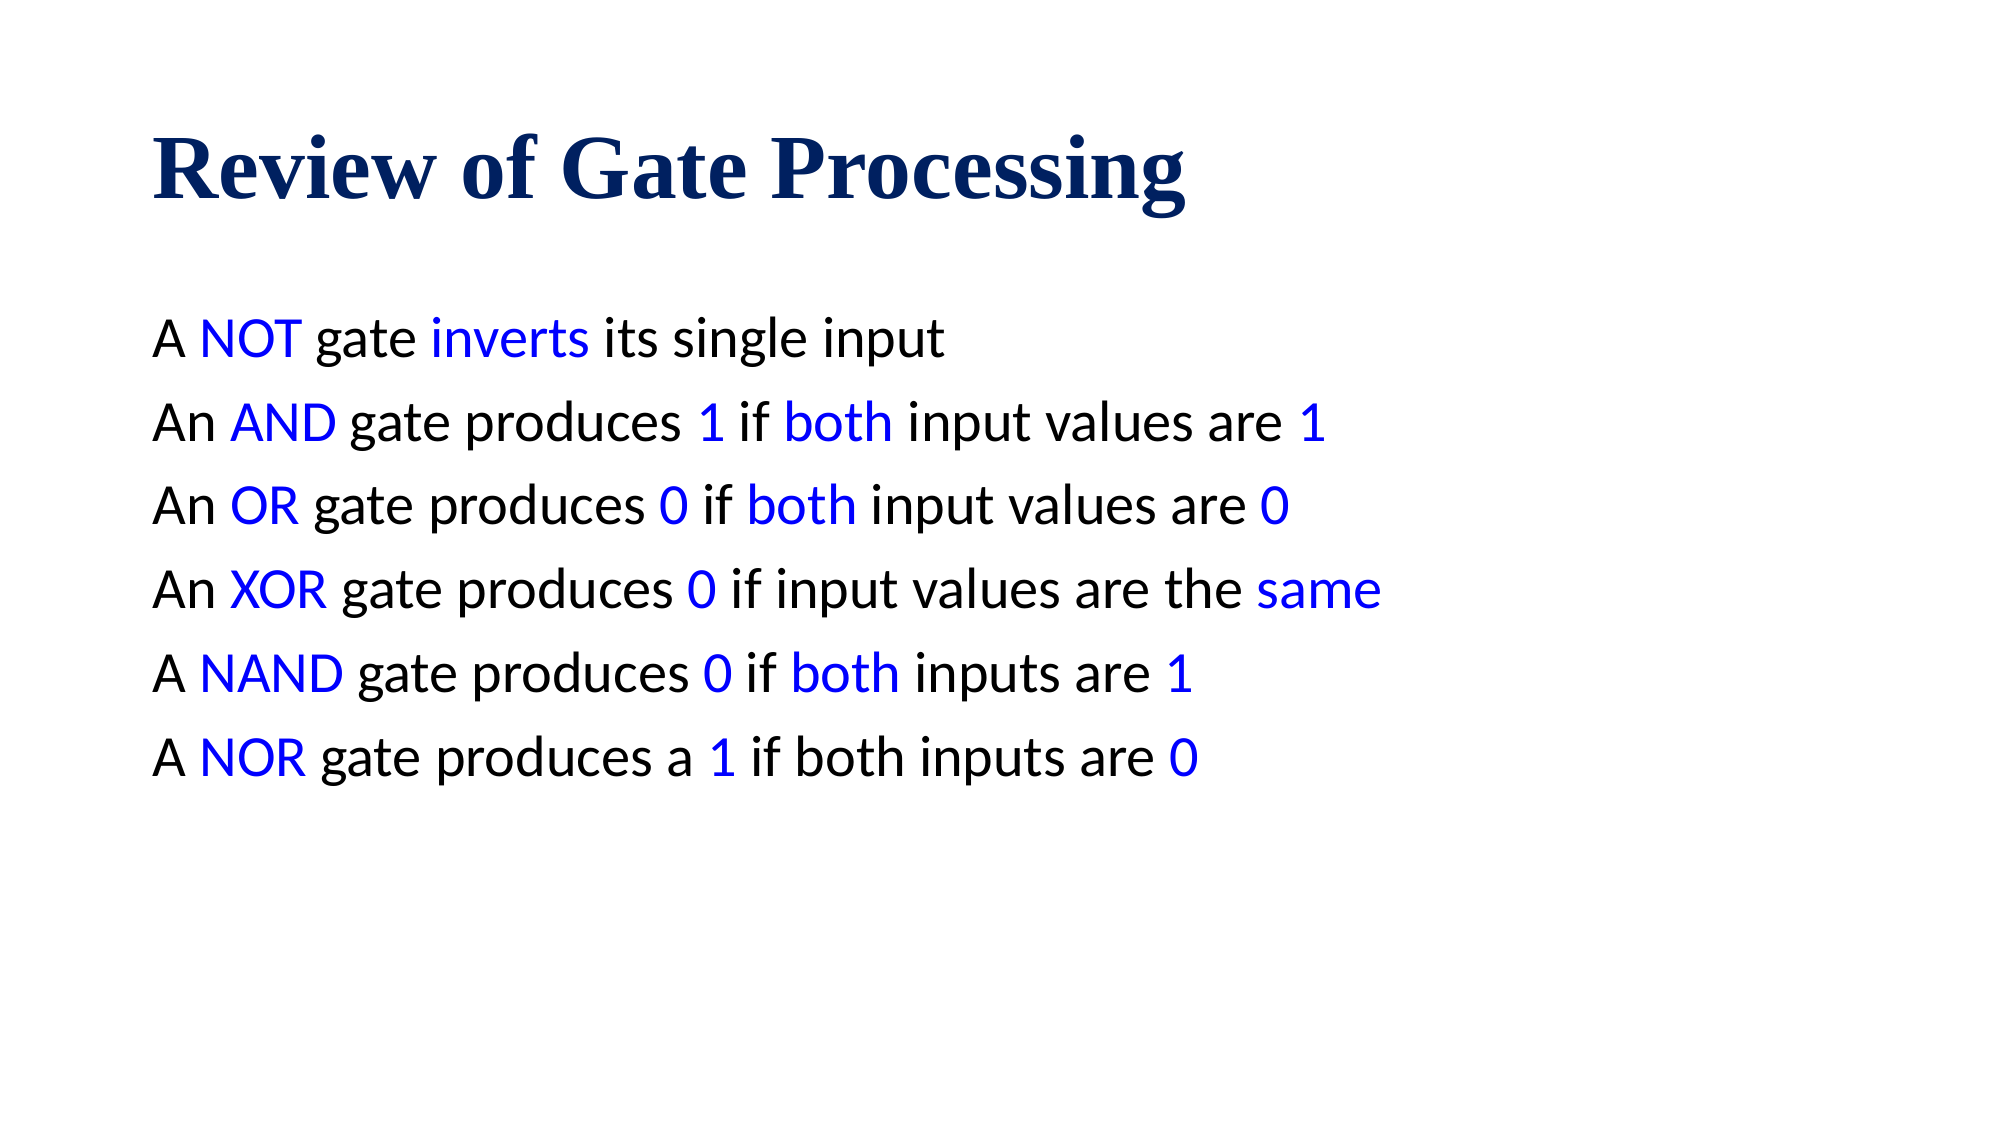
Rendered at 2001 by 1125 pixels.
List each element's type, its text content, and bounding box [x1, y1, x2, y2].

title Review of Gate Processing [137, 59, 1863, 278]
list A NOT gate inverts its single input An AND gate produces 1 if both input values are 1 An OR gate produces 0 if both input values are 0 An XOR gate produces 0 if input values are the same A NAND gate produces 0 if both inputs are 1 A NOR gate produces a 1 if both inputs are 0 [137, 299, 1863, 1014]
